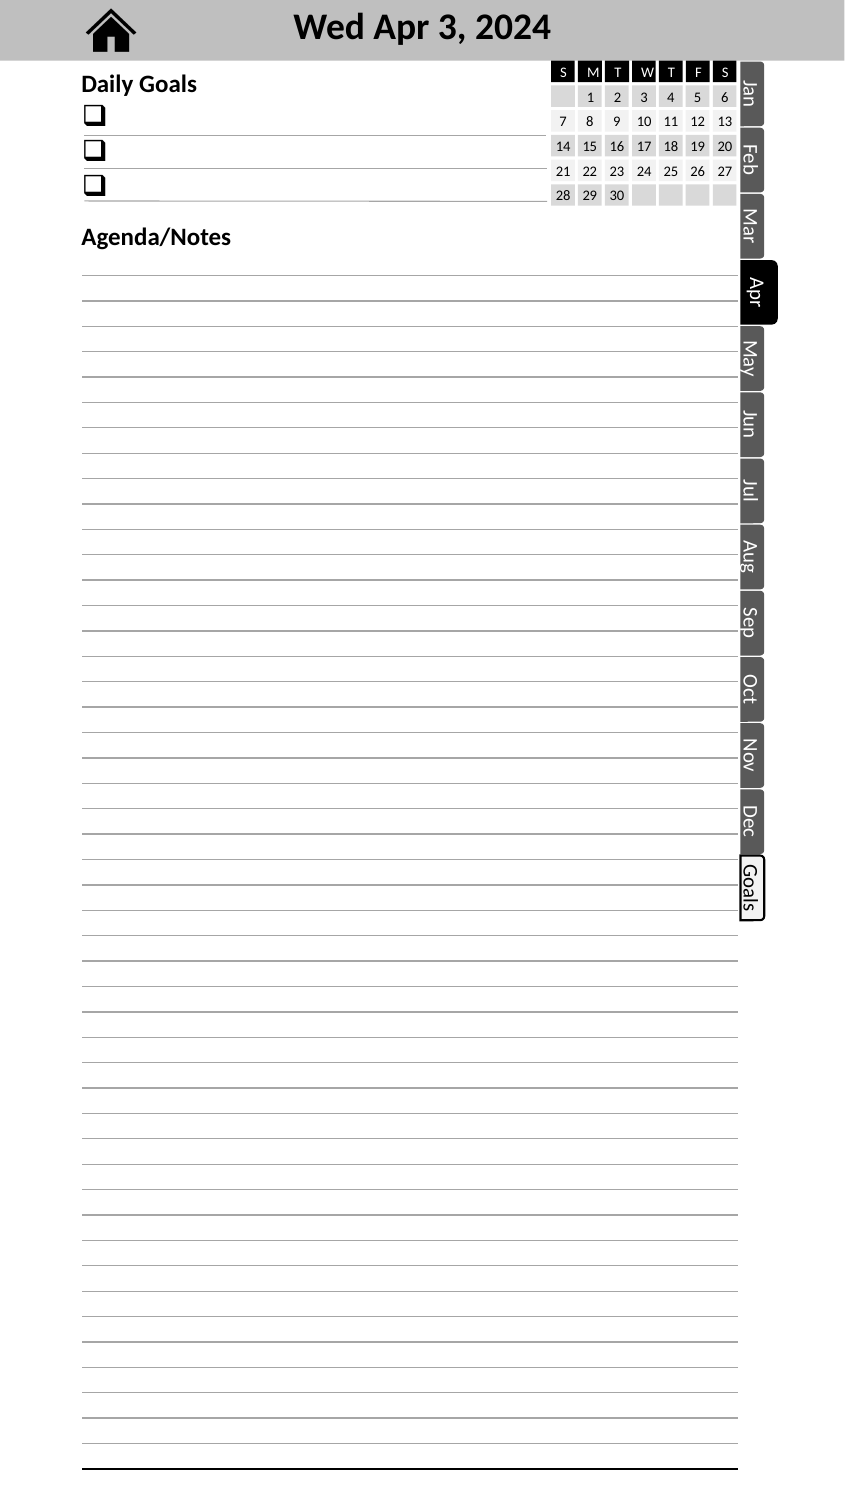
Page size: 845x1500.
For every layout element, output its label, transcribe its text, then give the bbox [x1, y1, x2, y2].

list Wed Apr 3, 2024 [190, 0, 655, 61]
picture [82, 1, 140, 59]
